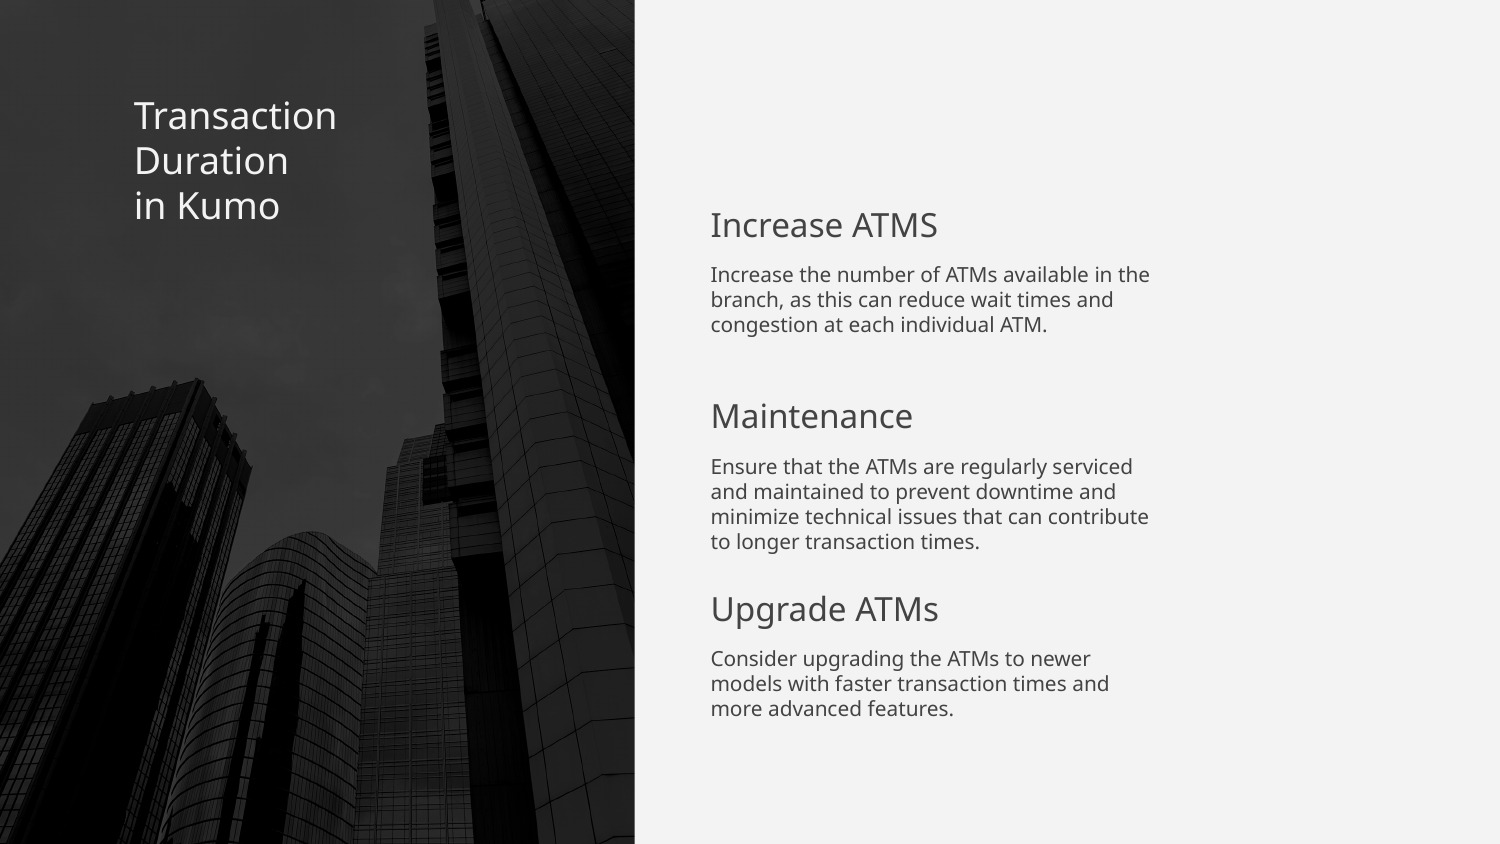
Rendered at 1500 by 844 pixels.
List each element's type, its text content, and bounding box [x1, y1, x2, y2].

subtitle Increase the number of ATMs available in the branch, as this can reduce wait times and congestion at each individual ATM. [695, 246, 1170, 367]
title Increase ATMS [695, 196, 1126, 260]
subtitle Ensure that the ATMs are regularly serviced and maintained to prevent downtime and minimize technical issues that can contribute to longer transaction times. [695, 438, 1170, 581]
subtitle Consider upgrading the ATMs to newer models with faster transaction times and more advanced features. [695, 630, 1170, 751]
title Maintenance [695, 387, 1126, 451]
picture [0, 0, 635, 844]
title Upgrade ATMs [695, 580, 1126, 644]
